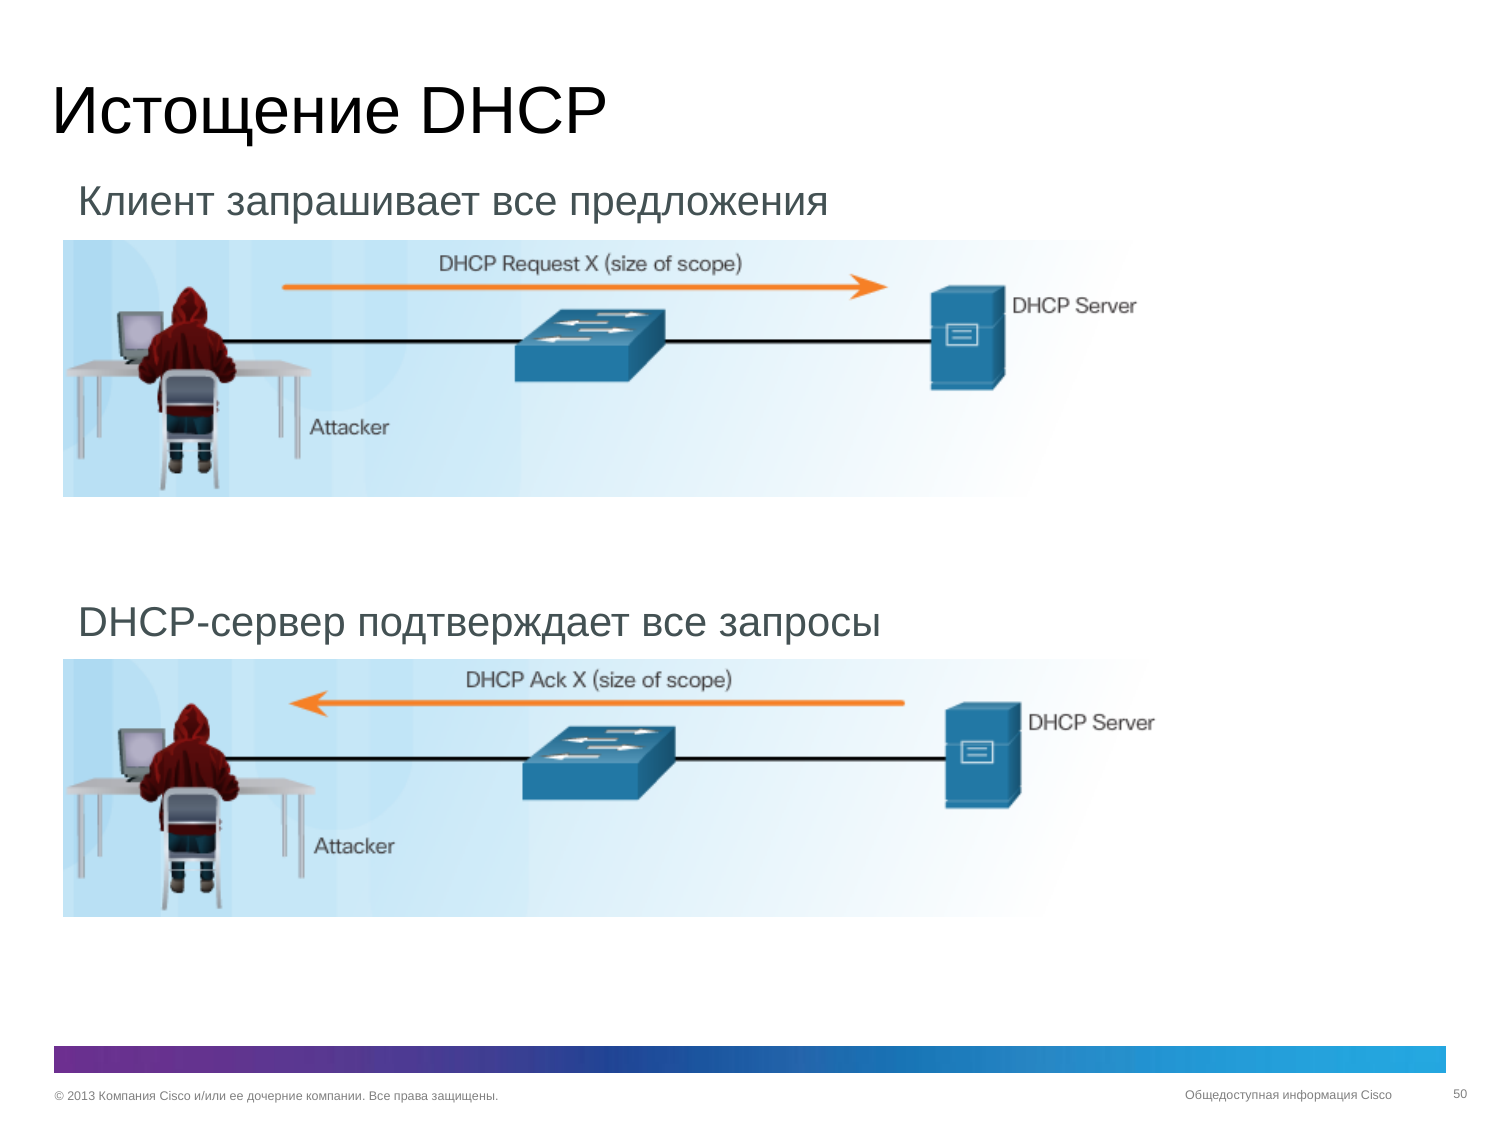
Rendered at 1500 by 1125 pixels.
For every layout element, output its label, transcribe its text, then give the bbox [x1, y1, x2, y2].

picture [54, 1046, 1446, 1073]
title Истощение DHCP [37, 17, 1447, 155]
picture [62, 659, 1170, 917]
picture [62, 240, 1146, 497]
text_box Клиент запрашивает все предложения [63, 169, 1383, 237]
text_box DHCP-сервер подтверждает все запросы [63, 590, 1383, 658]
